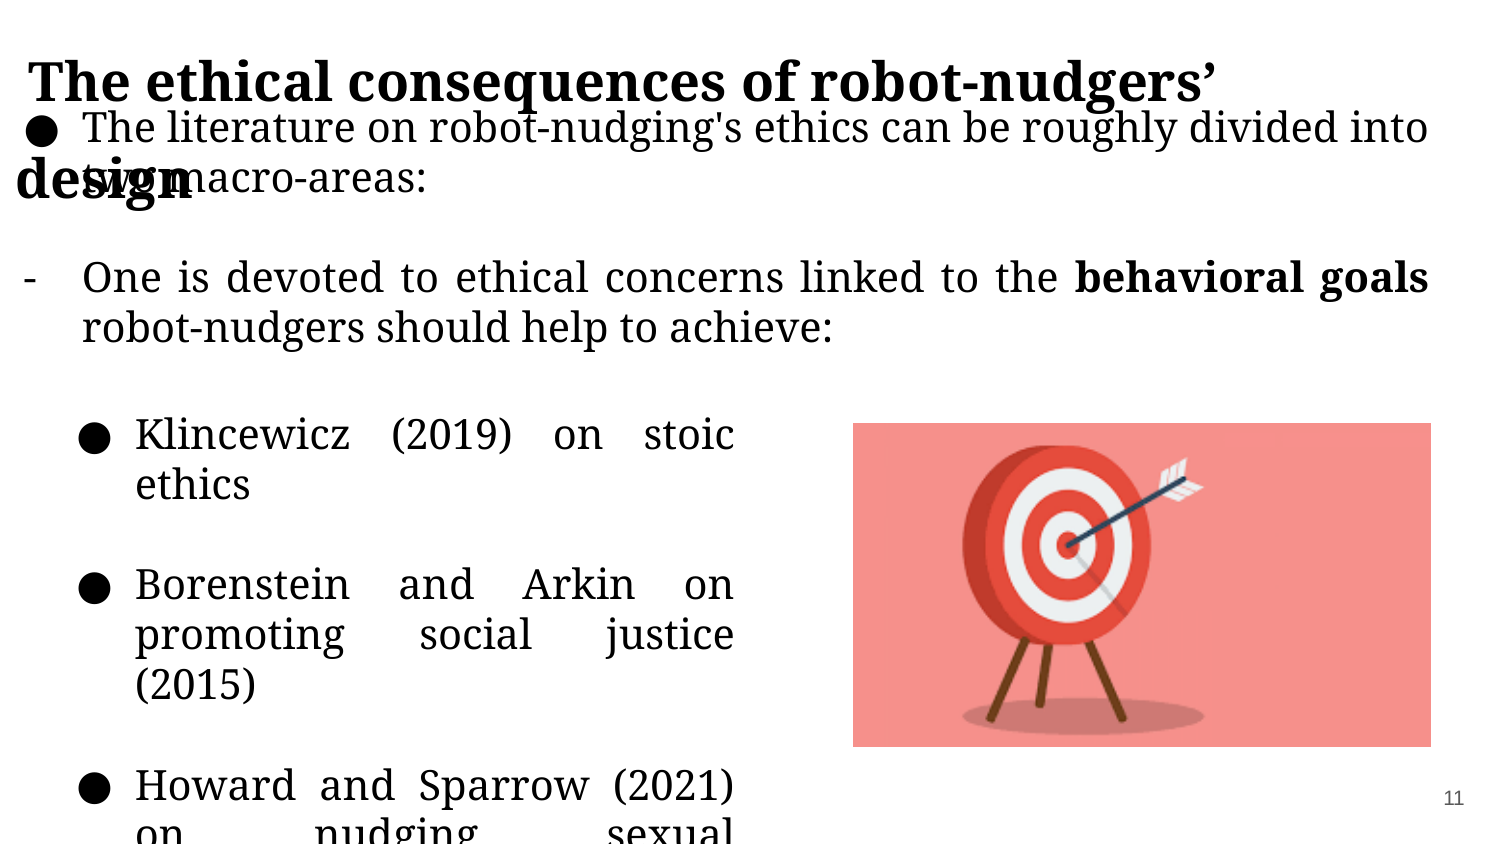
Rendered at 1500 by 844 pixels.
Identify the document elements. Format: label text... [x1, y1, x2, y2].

text_box Klincewicz (2019) on stoic ethics Borenstein and Arkin on promoting social justice (2015) Howard and Sparrow (2021) on nudging sexual behaviours [0, 393, 750, 844]
text_box The literature on robot-nudging's ethics can be roughly divided into two macro-areas: One is devoted to ethical concerns linked to the behavioral goals robot-nudgers should help to achieve: [0, 86, 1445, 367]
picture [853, 423, 1431, 747]
text_box The ethical consequences of robot-nudgers’ design [0, 0, 1275, 86]
slide_number ‹#› [1389, 764, 1480, 830]
